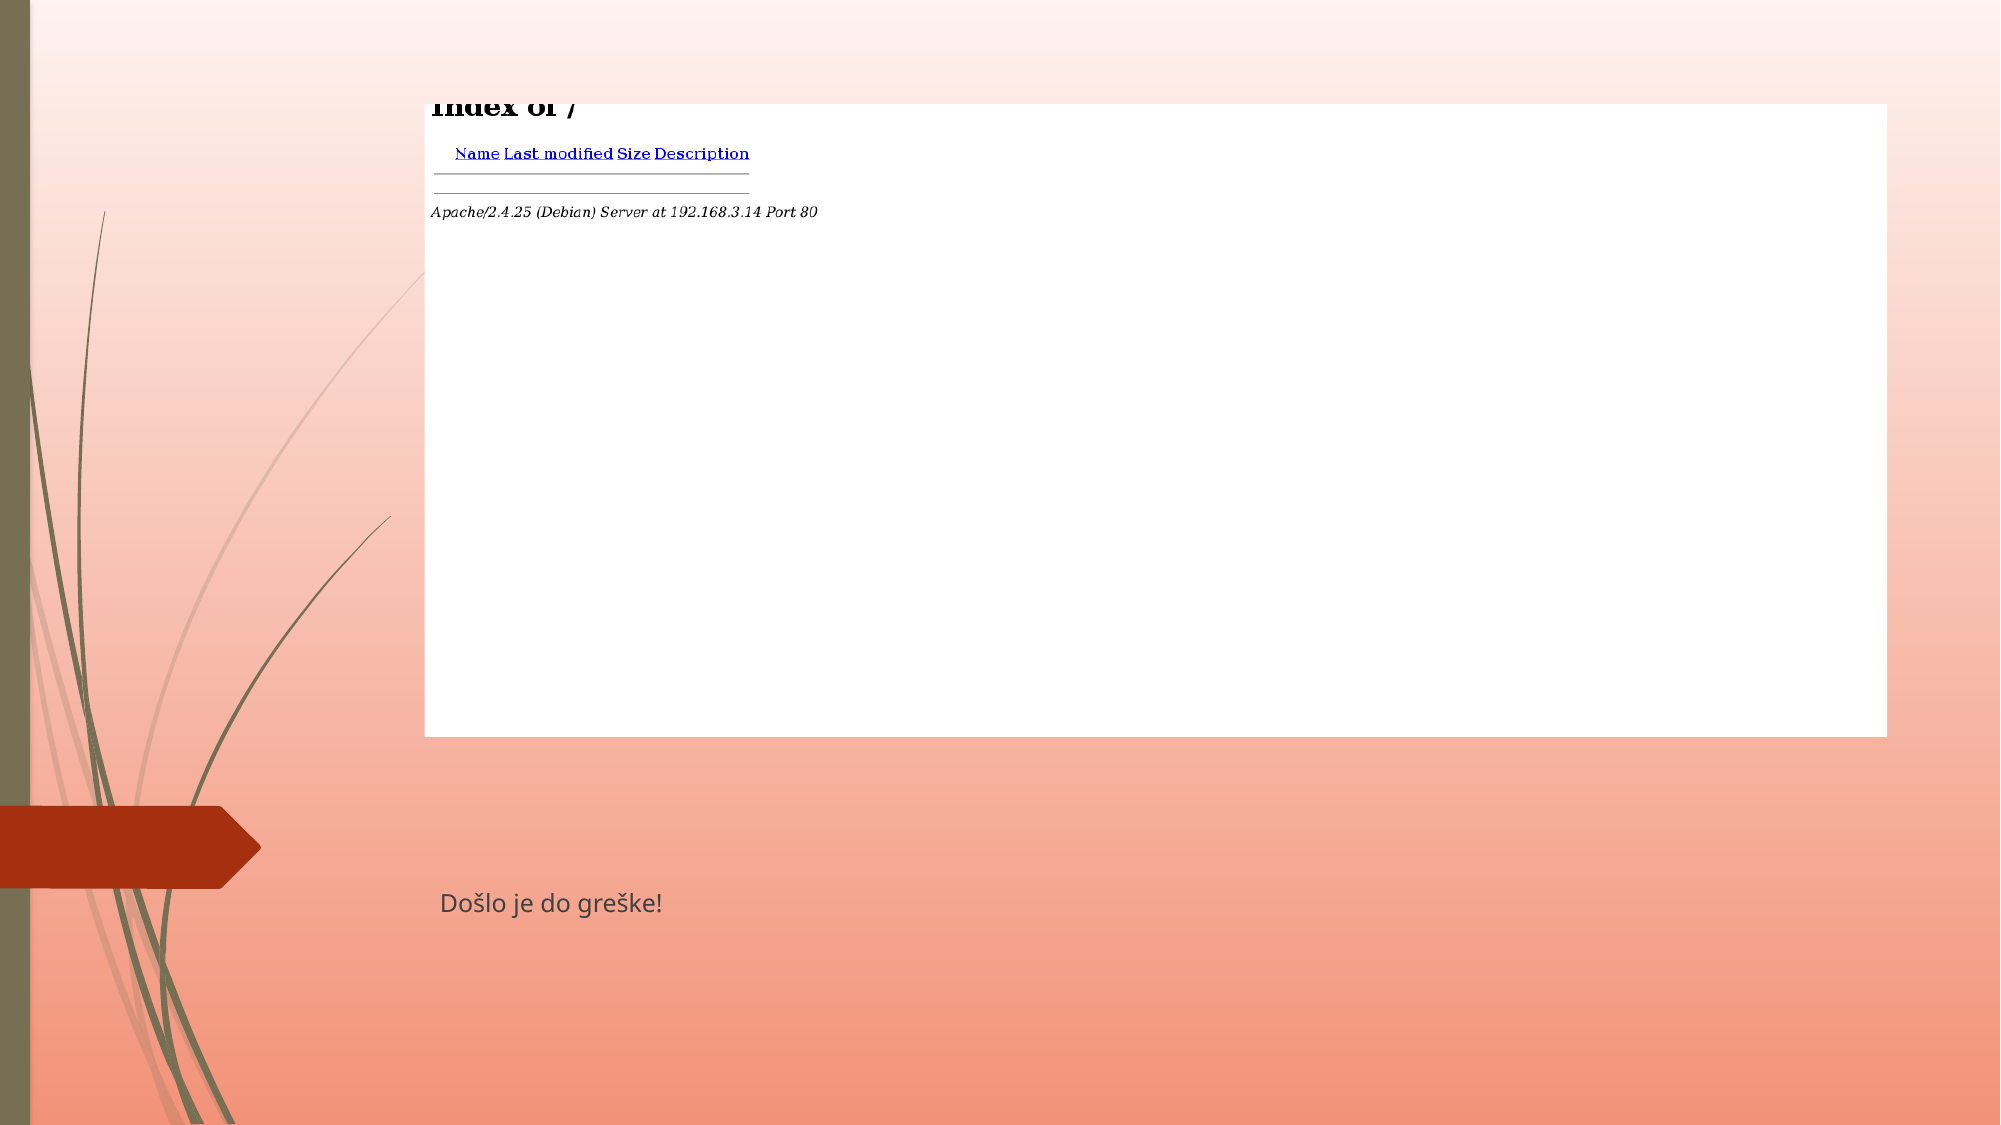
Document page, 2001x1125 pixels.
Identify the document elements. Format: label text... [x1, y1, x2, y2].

picture [424, 103, 1888, 737]
list Došlo je do greške! [424, 880, 1888, 962]
